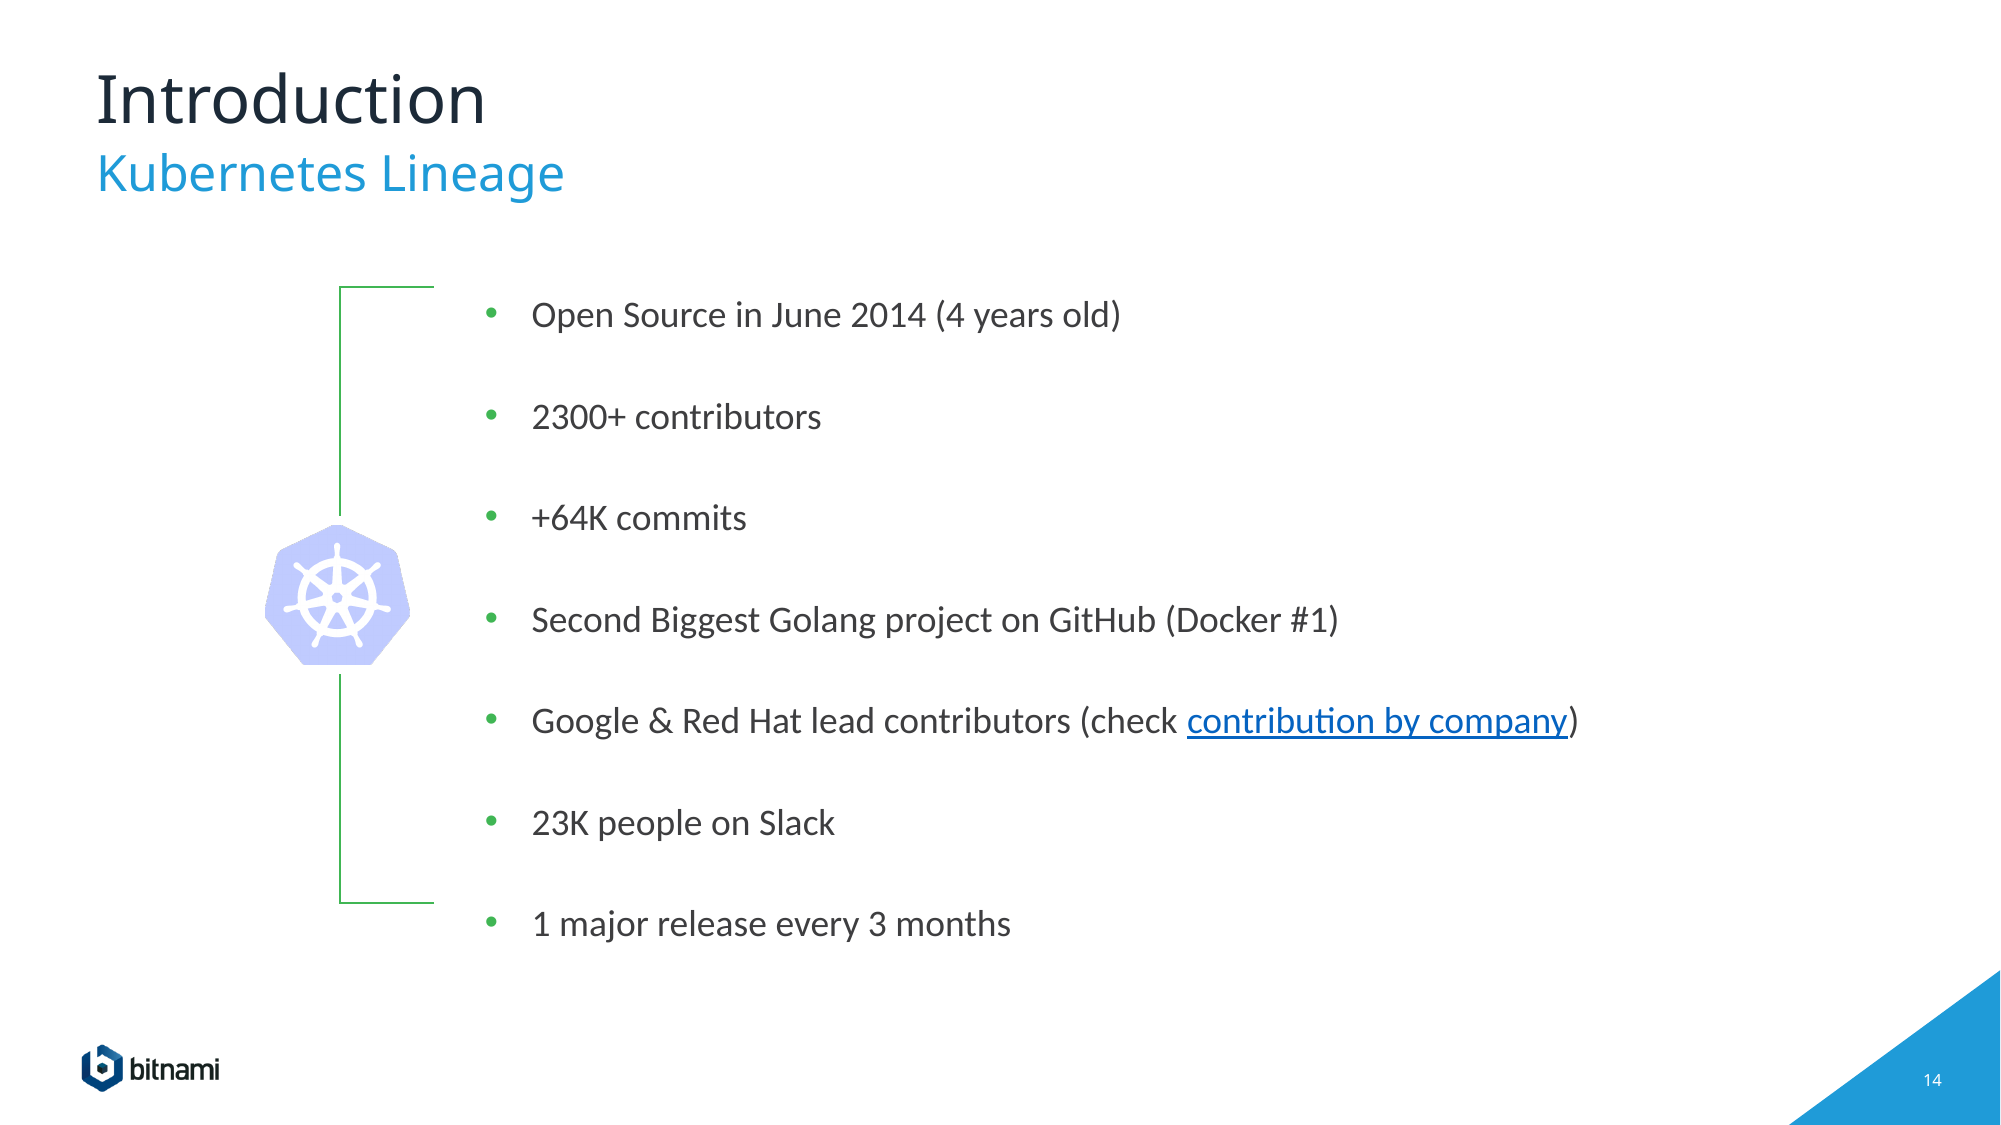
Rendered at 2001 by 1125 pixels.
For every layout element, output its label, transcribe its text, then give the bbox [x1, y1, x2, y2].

list Kubernetes Lineage [81, 141, 1912, 220]
text_box [340, 287, 435, 903]
slide_number ‹#› [1902, 1051, 1958, 1111]
title Introduction [81, 52, 1912, 141]
picture [264, 524, 410, 666]
text_box Open Source in June 2014 (4 years old) 2300+ contributors +64K commits Second Biggest Golang project on GitHub (Docker #1) Google & Red Hat lead contributors (check contribution by company) 23K people on Slack 1 major release every 3 months [469, 251, 1606, 903]
picture [75, 1040, 225, 1096]
